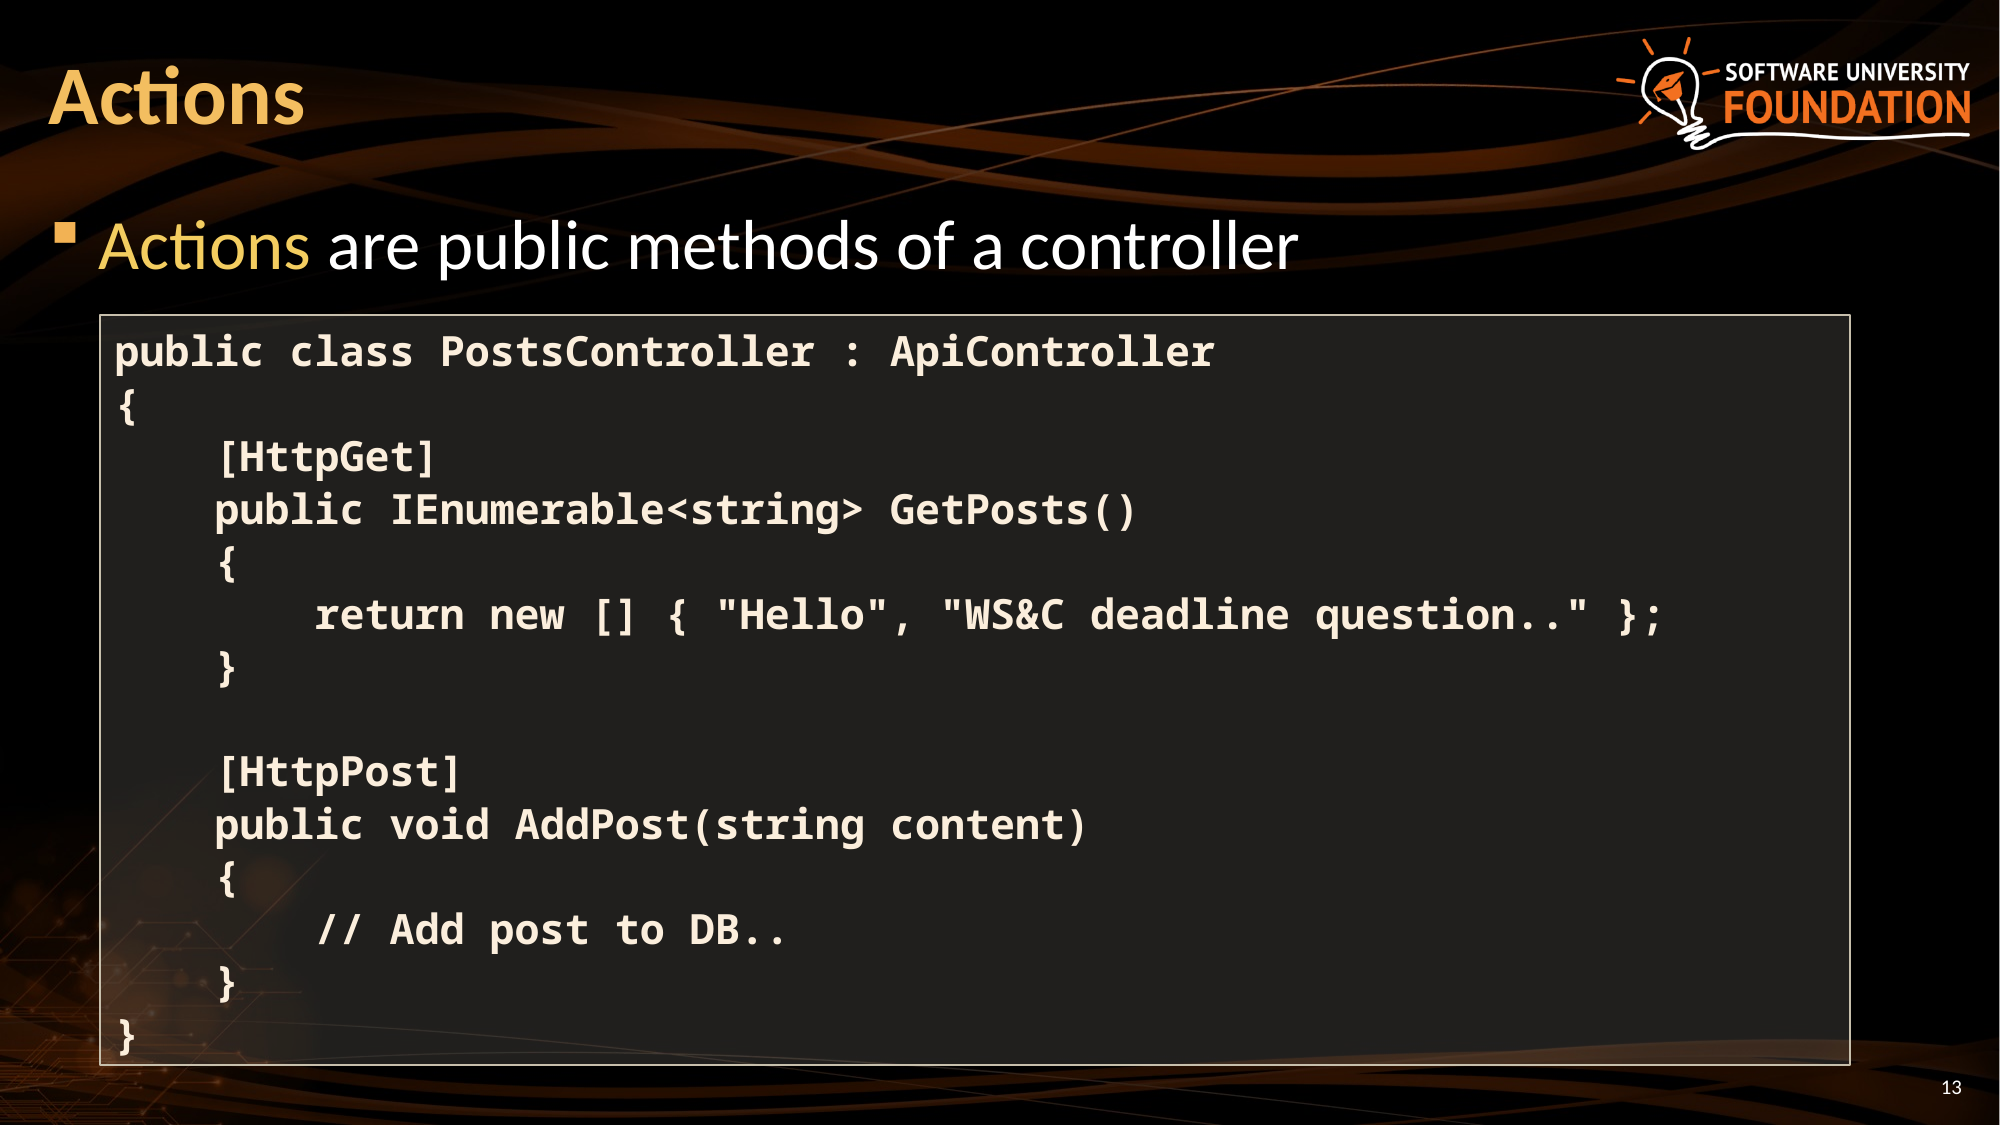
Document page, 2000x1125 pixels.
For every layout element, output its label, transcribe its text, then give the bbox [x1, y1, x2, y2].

title Actions [30, 6, 1602, 189]
list Actions are public methods of a controller [31, 188, 1968, 1103]
text_box public class PostsController : ApiController { [HttpGet] public IEnumerable<string> GetPosts() { return new [] { "Hello", "WS&C deadline question.." }; } [HttpPost] public void AddPost(string content) { // Add post to DB.. } } [99, 315, 1850, 1066]
picture [0, 0, 2000, 1125]
